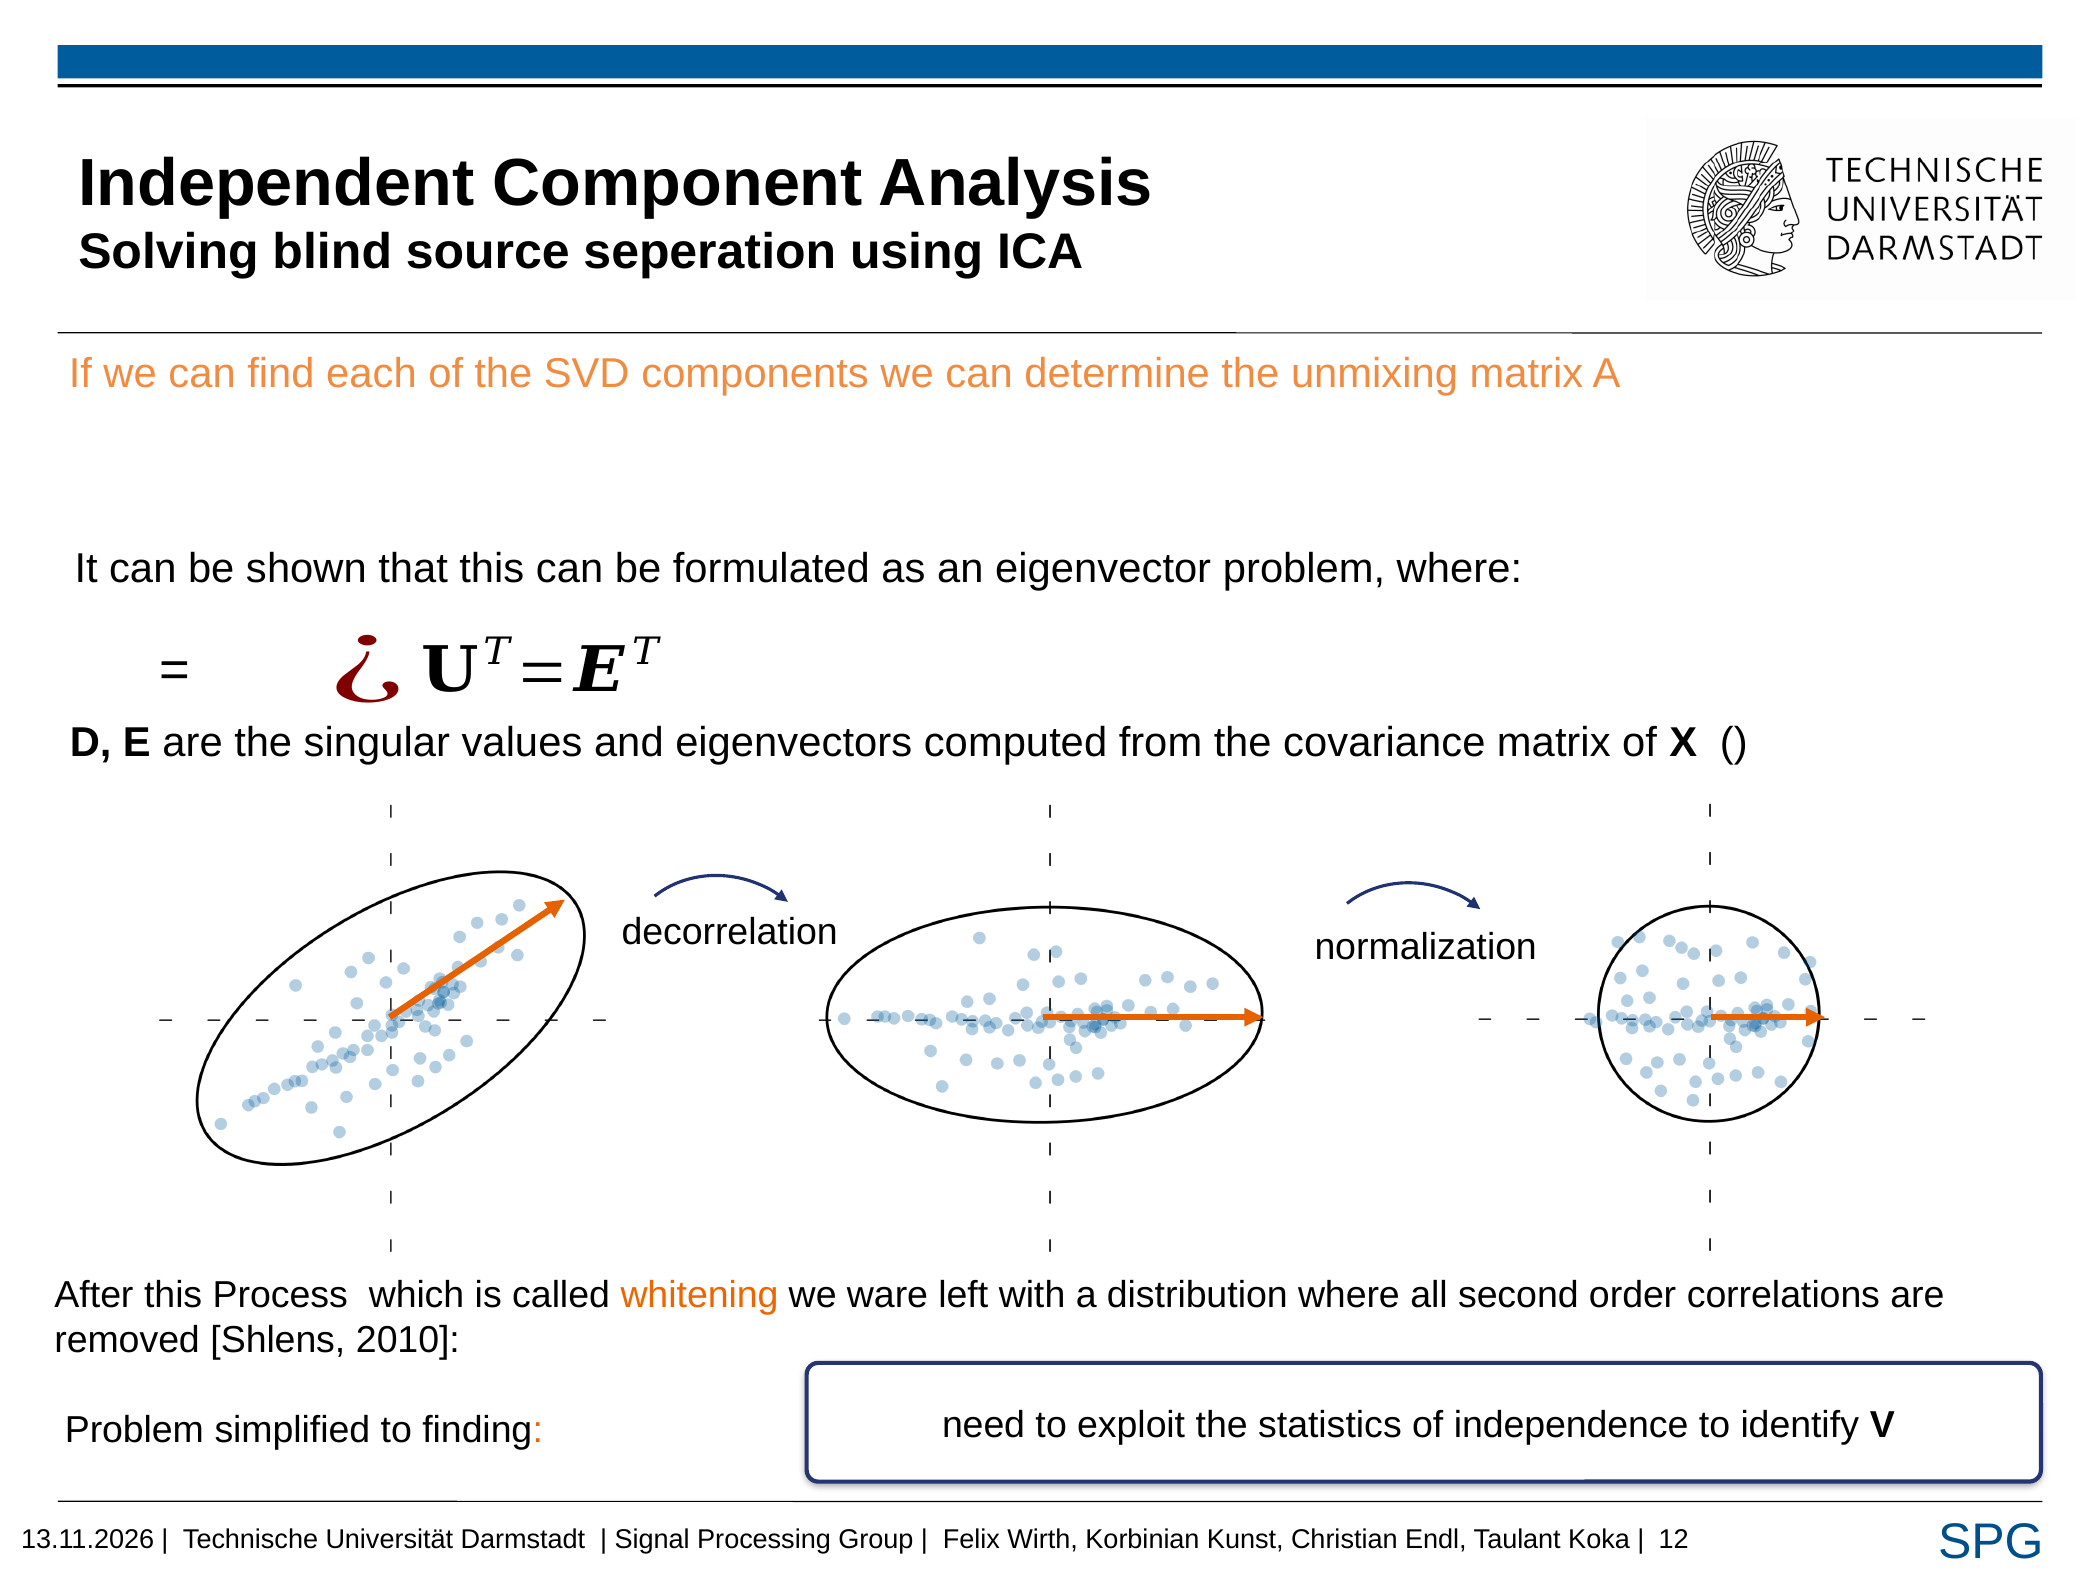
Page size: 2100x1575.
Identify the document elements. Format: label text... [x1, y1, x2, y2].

text_box If we can find each of the SVD components we can determine the unmixing matrix A [61, 337, 1685, 403]
picture [1478, 787, 1980, 1252]
text_box [683, 874, 788, 970]
text_box need to exploit the statistics of independence to identify V [806, 1362, 2041, 1482]
text_box [1346, 882, 1473, 977]
title Independent Component Analysis Solving blind source seperation using ICA [78, 112, 1658, 306]
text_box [389, 899, 565, 1018]
picture [818, 788, 1340, 1252]
picture [1658, 117, 2077, 300]
picture [158, 788, 680, 1252]
text_box It can be shown that this can be formulated as an eigenvector problem, where: [59, 533, 1538, 599]
